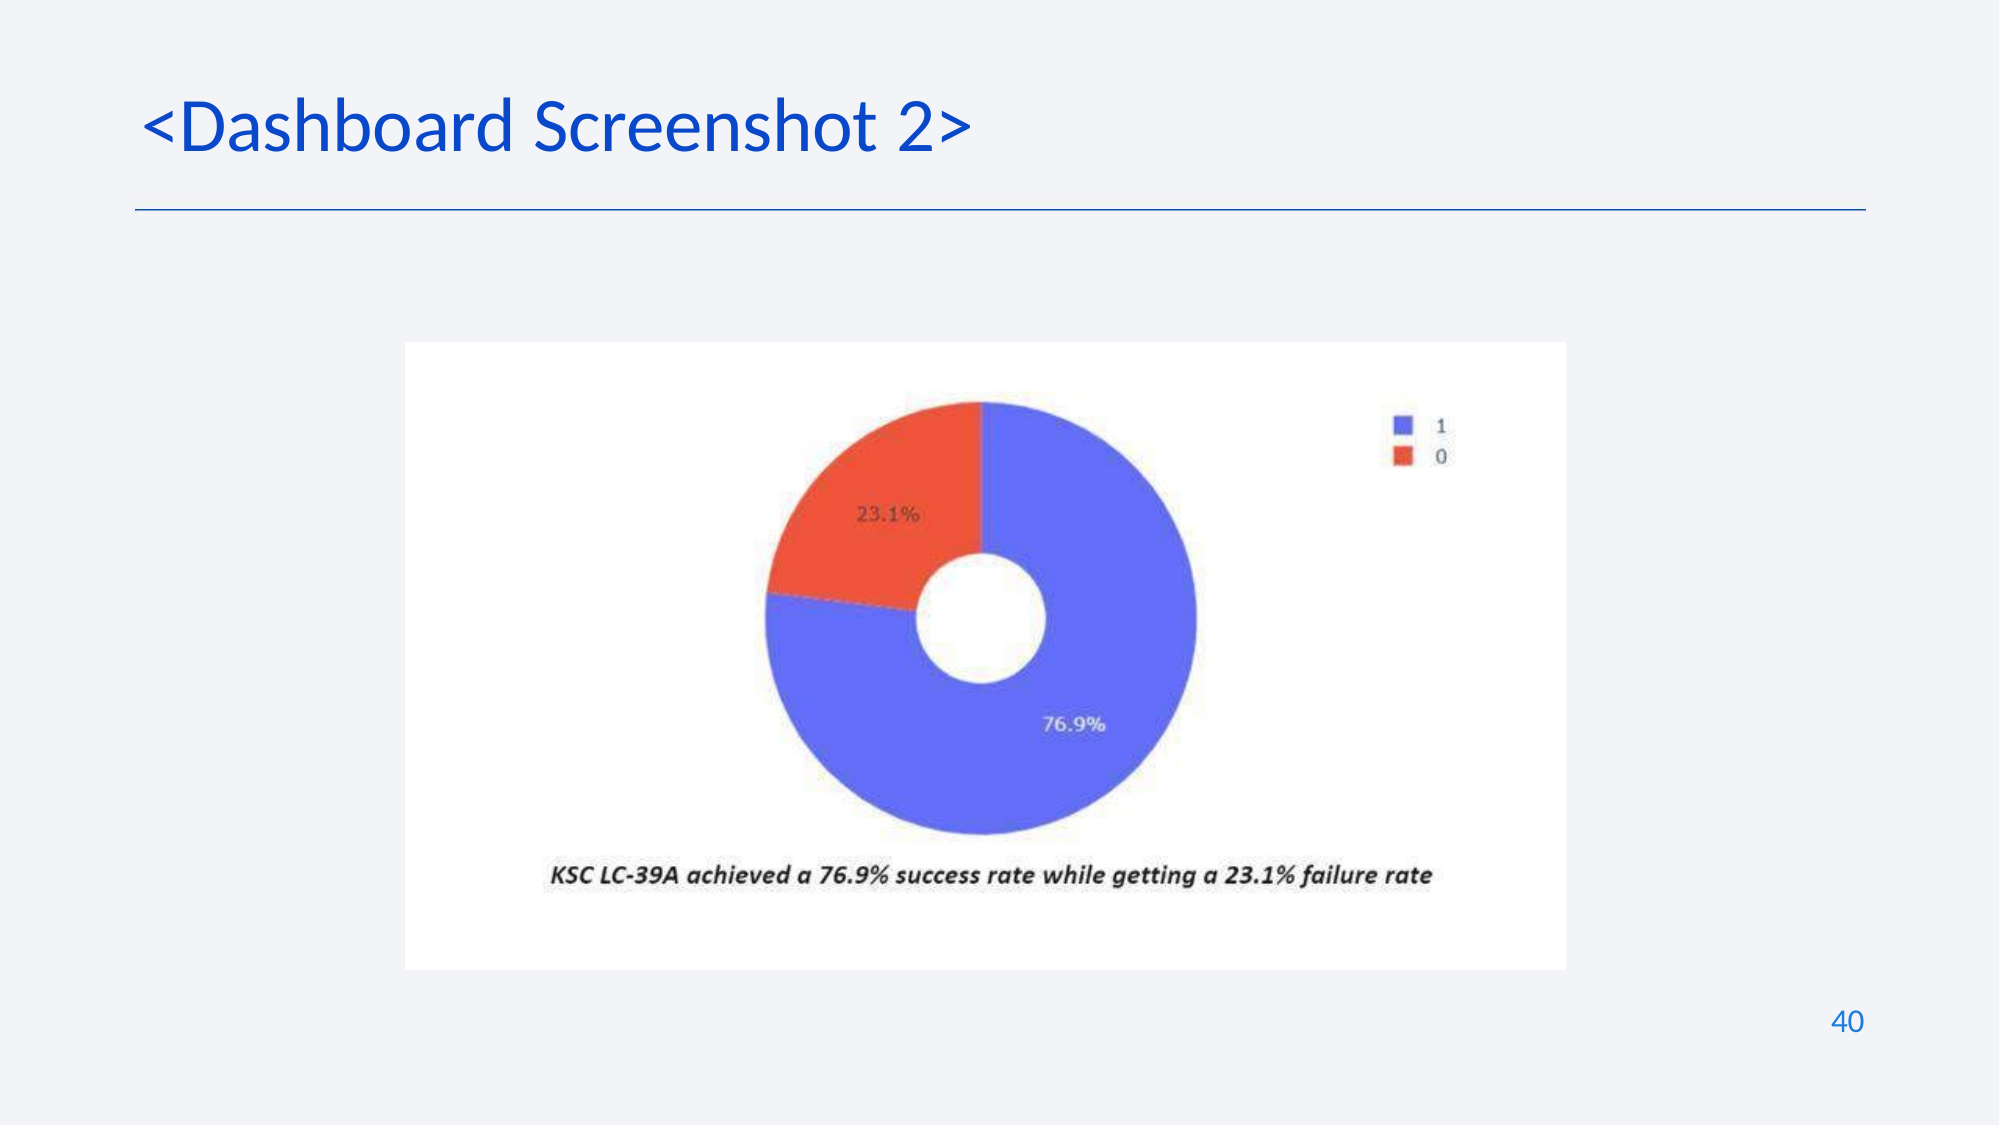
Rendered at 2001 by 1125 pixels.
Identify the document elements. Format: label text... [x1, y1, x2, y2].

title <Dashboard Screenshot 2> [139, 71, 1450, 262]
picture [0, 0, 2000, 1125]
slide_number 40 [1824, 1005, 1871, 1125]
text_box [405, 342, 1567, 970]
